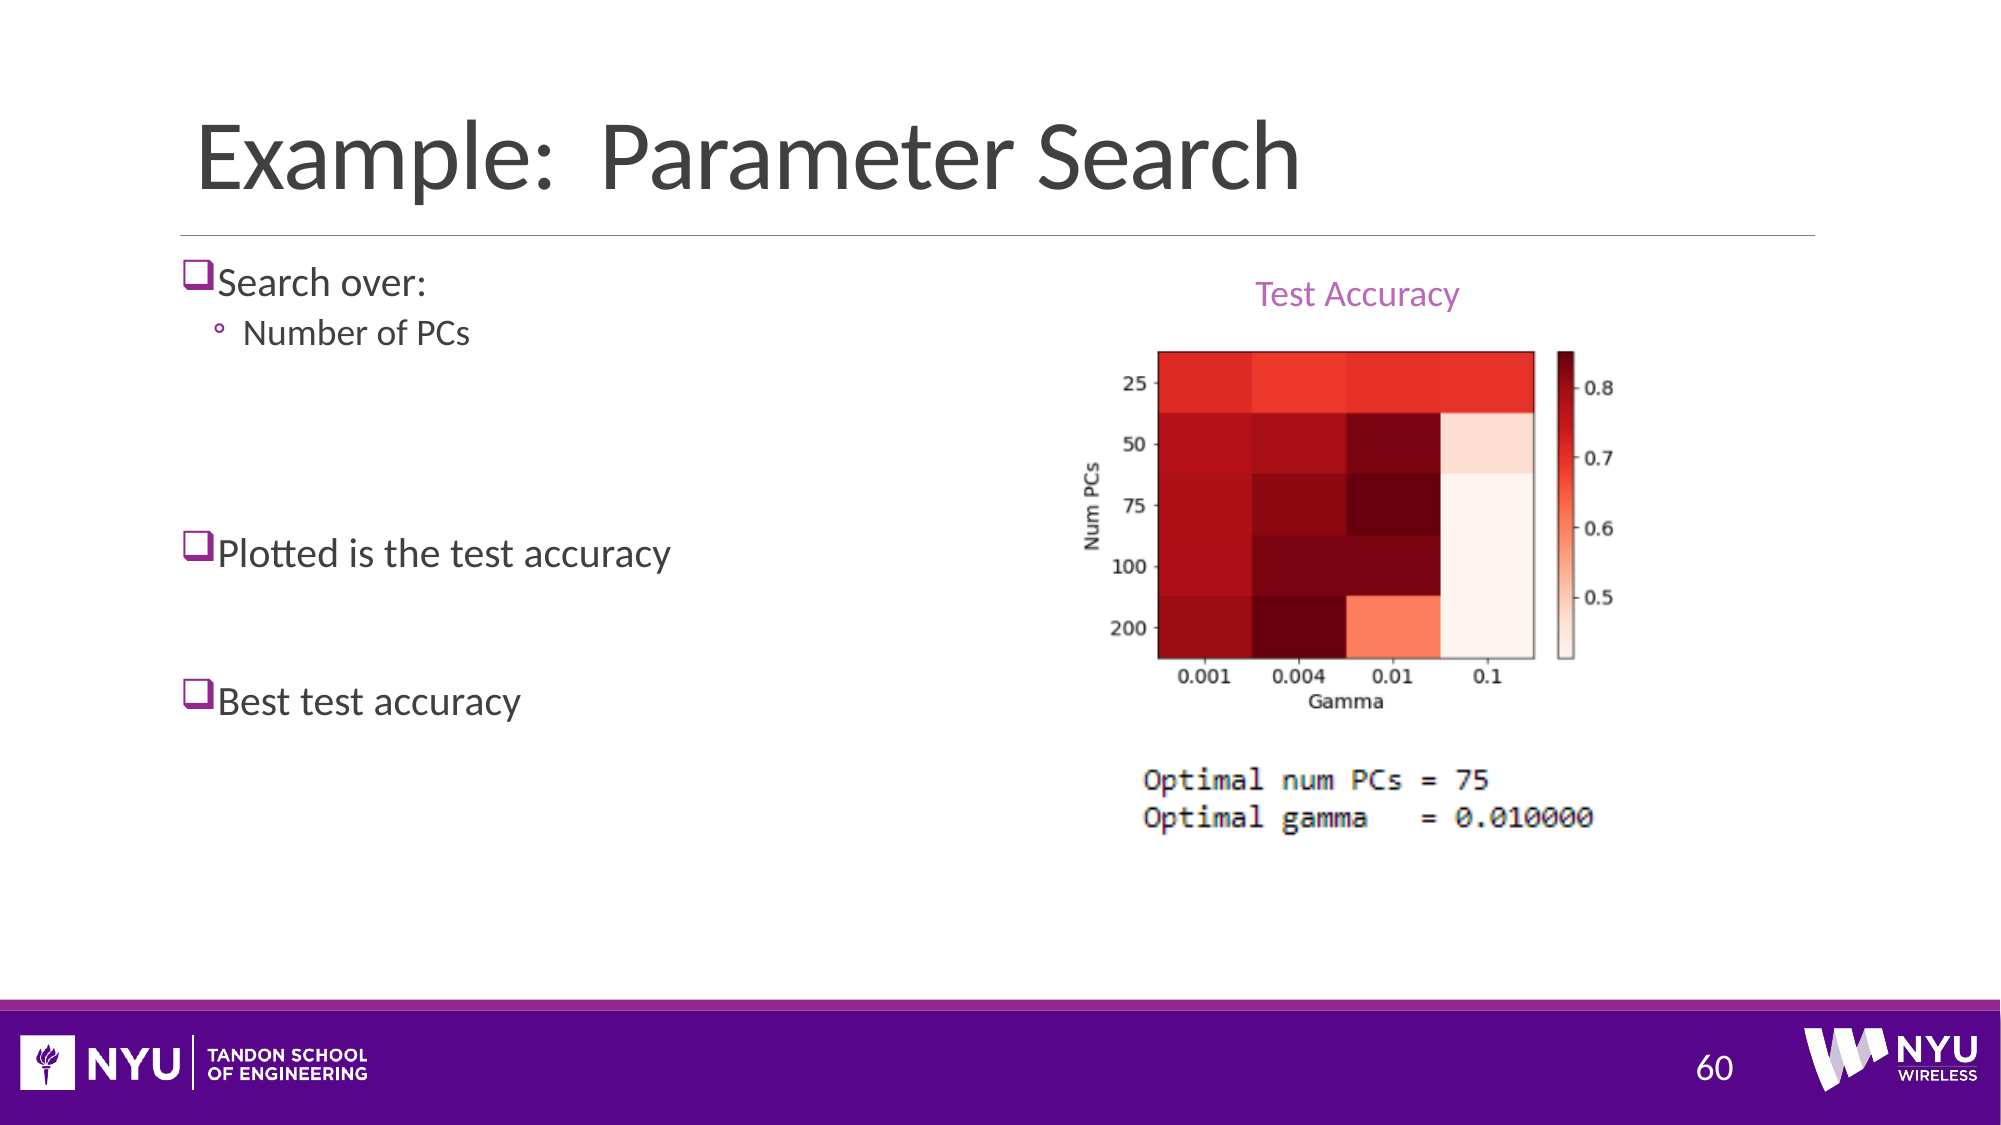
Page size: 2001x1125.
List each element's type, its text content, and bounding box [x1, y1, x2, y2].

slide_number 60 [1533, 1035, 1749, 1096]
picture [1074, 328, 1642, 730]
text_box Test Accuracy [1240, 261, 1476, 322]
title Example: Parameter Search [180, 47, 1830, 218]
picture [1140, 762, 1649, 864]
